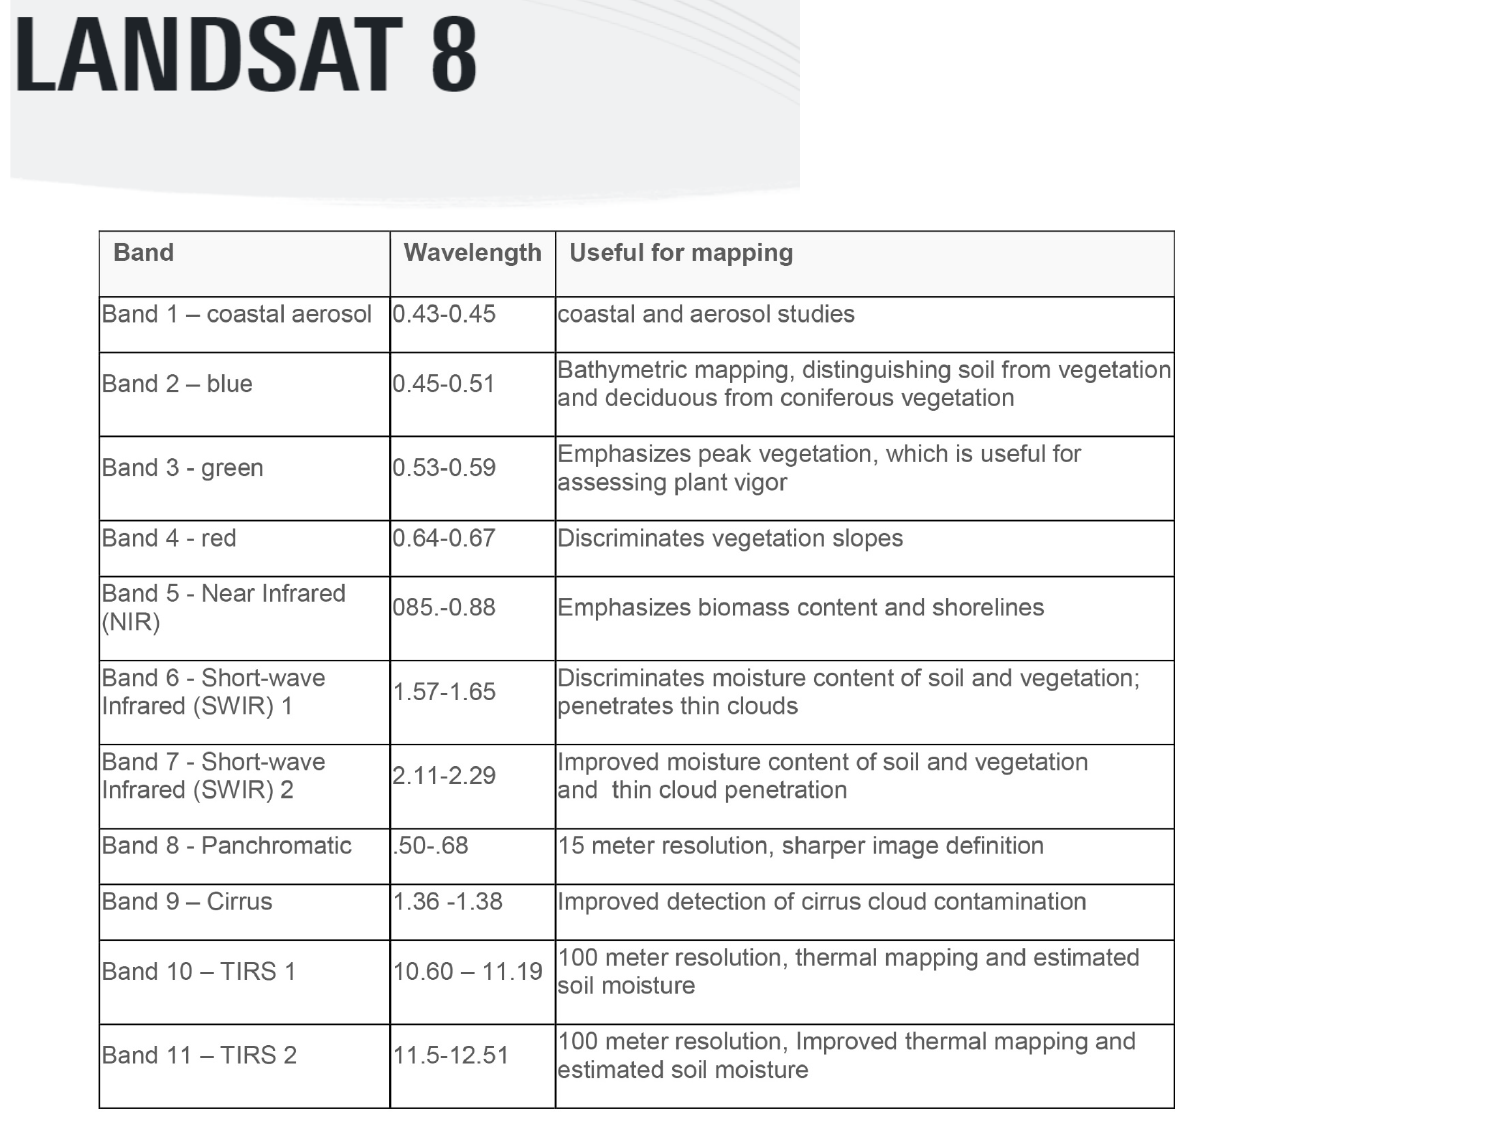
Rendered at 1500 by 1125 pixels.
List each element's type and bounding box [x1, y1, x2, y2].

picture [0, 0, 1175, 1124]
